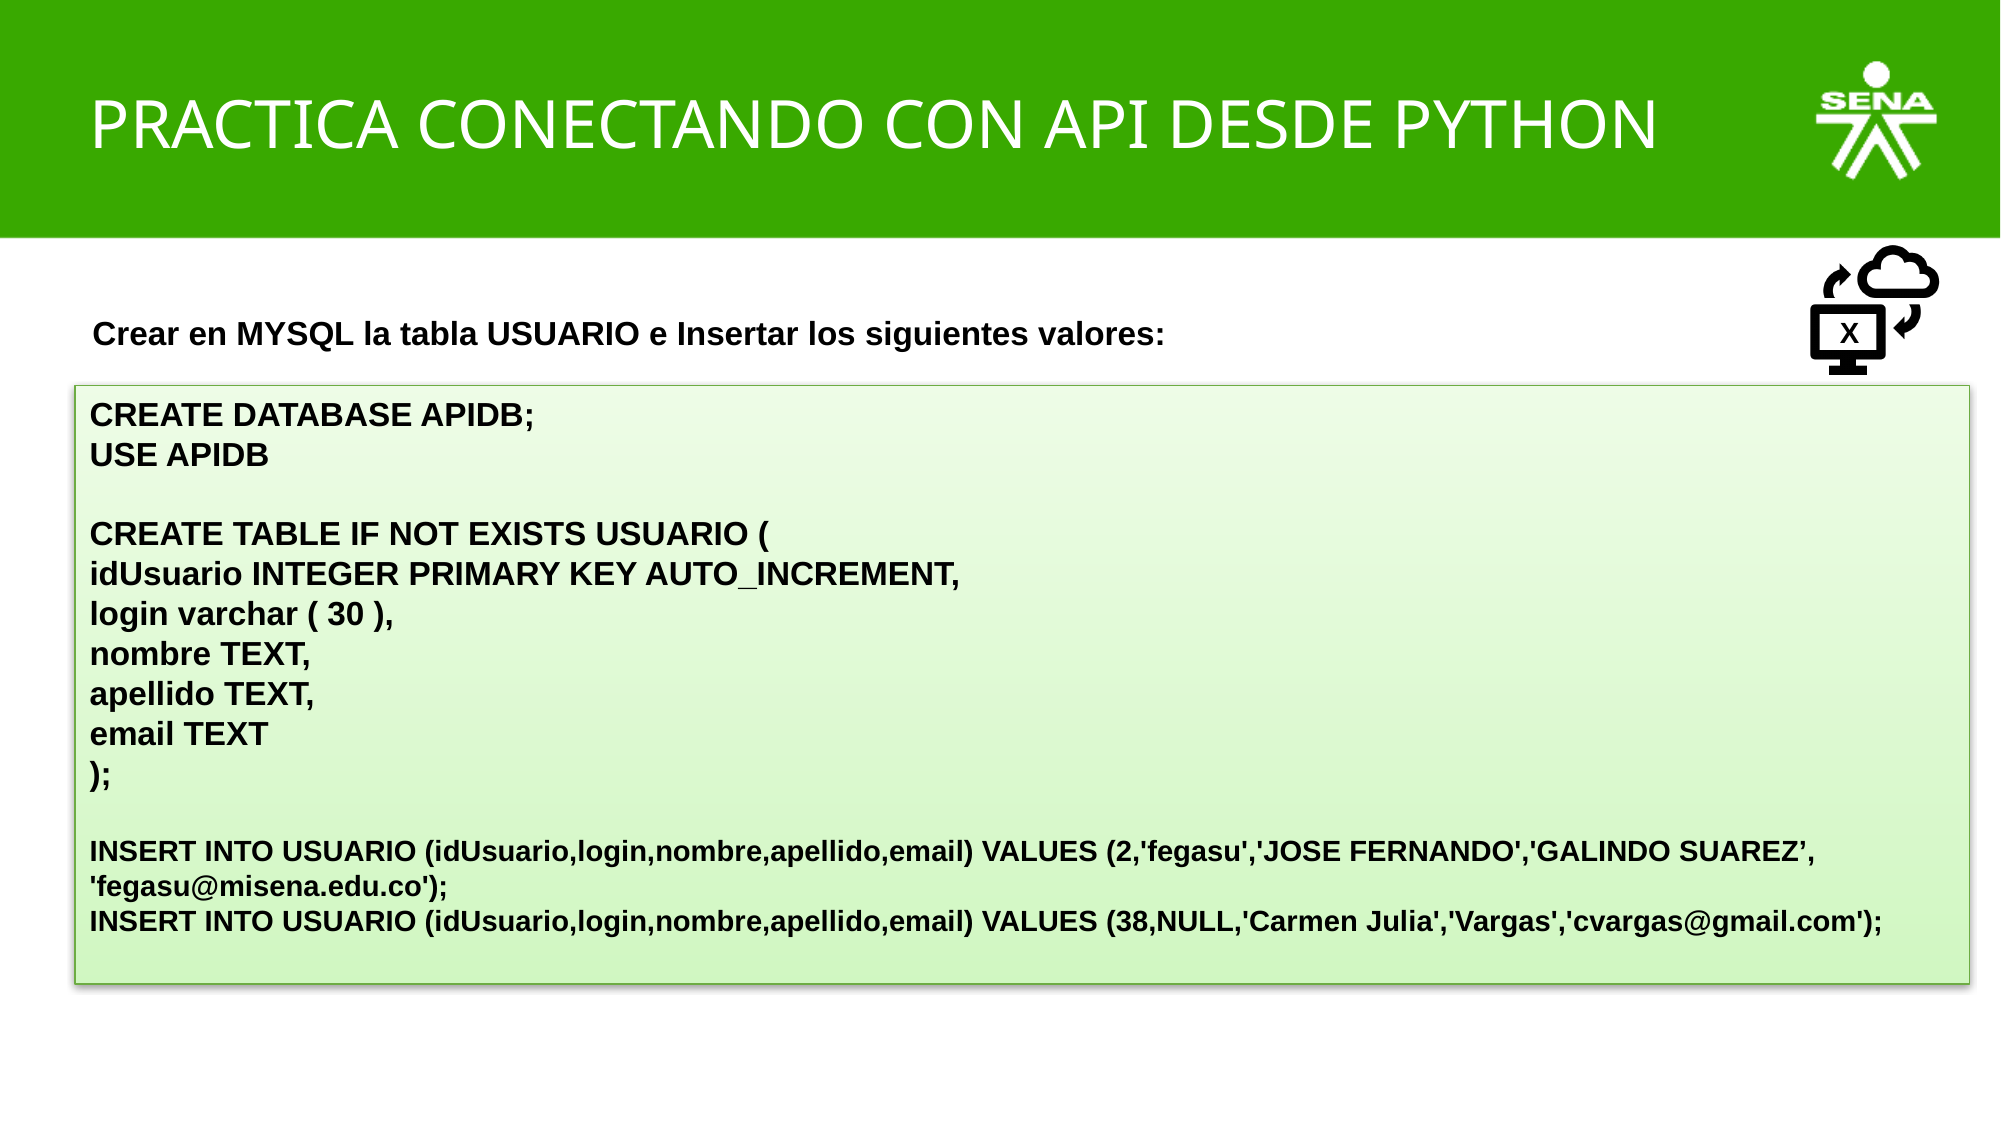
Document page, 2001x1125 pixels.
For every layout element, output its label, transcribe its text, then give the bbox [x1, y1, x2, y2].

title PRACTICA CONECTANDO CON API DESDE PYTHON [74, 18, 1800, 236]
text_box CREATE DATABASE APIDB; USE APIDB CREATE TABLE IF NOT EXISTS USUARIO ( idUsuario INTEGER PRIMARY KEY AUTO_INCREMENT, login varchar ( 30 ), nombre TEXT, apellido TEXT, email TEXT ); INSERT INTO USUARIO (idUsuario,login,nombre,apellido,email) VALUES (2,'fegasu','JOSE FERNANDO','GALINDO SUAREZ’, 'fegasu@misena.edu.co'); INSERT INTO USUARIO (idUsuario,login,nombre,apellido,email) VALUES (38,NULL,'Carmen Julia','Vargas','cvargas@gmail.com'); [74, 385, 1970, 985]
picture [0, 0, 2001, 1125]
text_box Crear en MYSQL la tabla USUARIO e Insertar los siguientes valores: [77, 304, 1183, 360]
